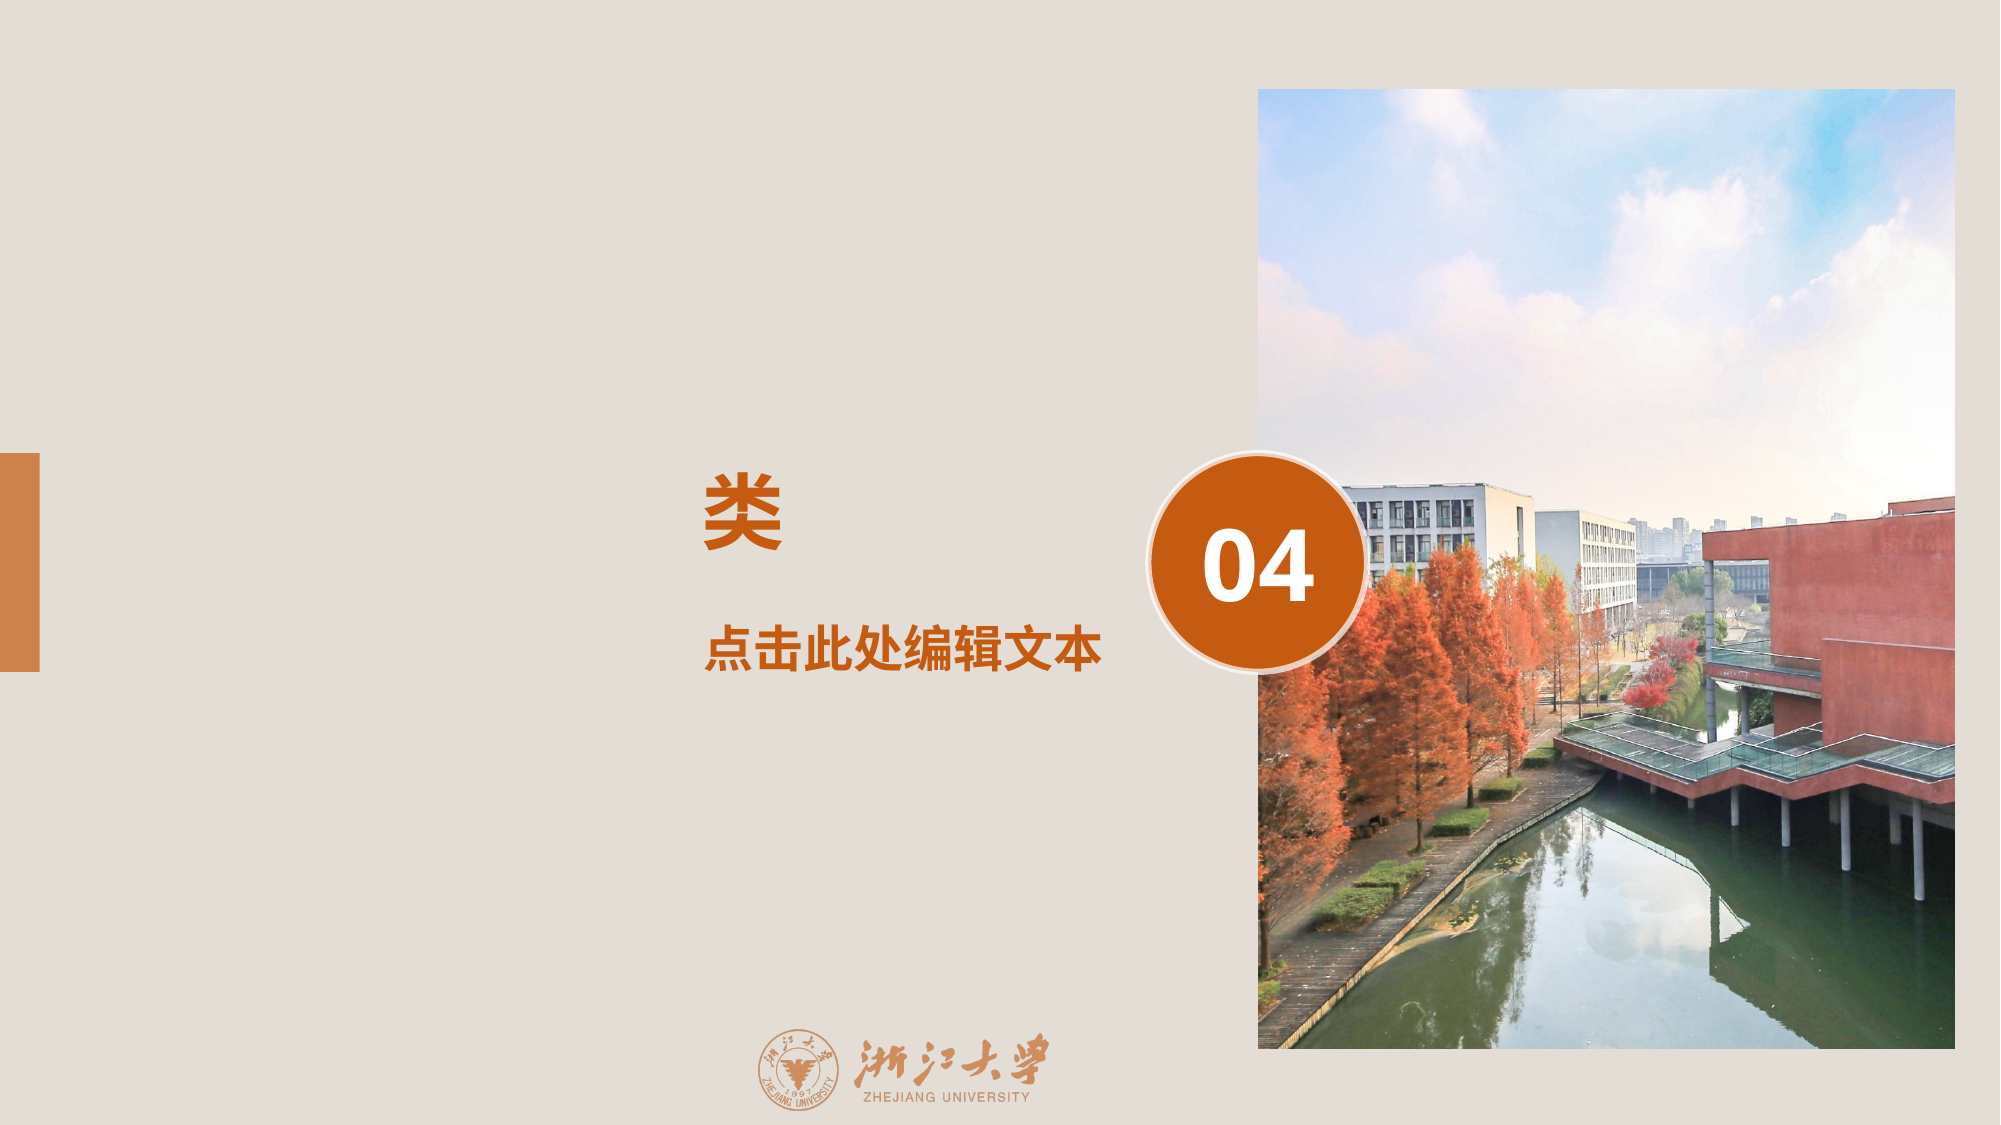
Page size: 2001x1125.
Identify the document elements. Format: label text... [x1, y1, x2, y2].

text_box [0, 452, 41, 673]
picture [758, 1029, 1049, 1111]
picture [1258, 89, 1955, 1049]
text_box 点击此处编辑文本 [688, 610, 1119, 686]
text_box 类 [686, 453, 1097, 568]
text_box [1148, 453, 1368, 672]
